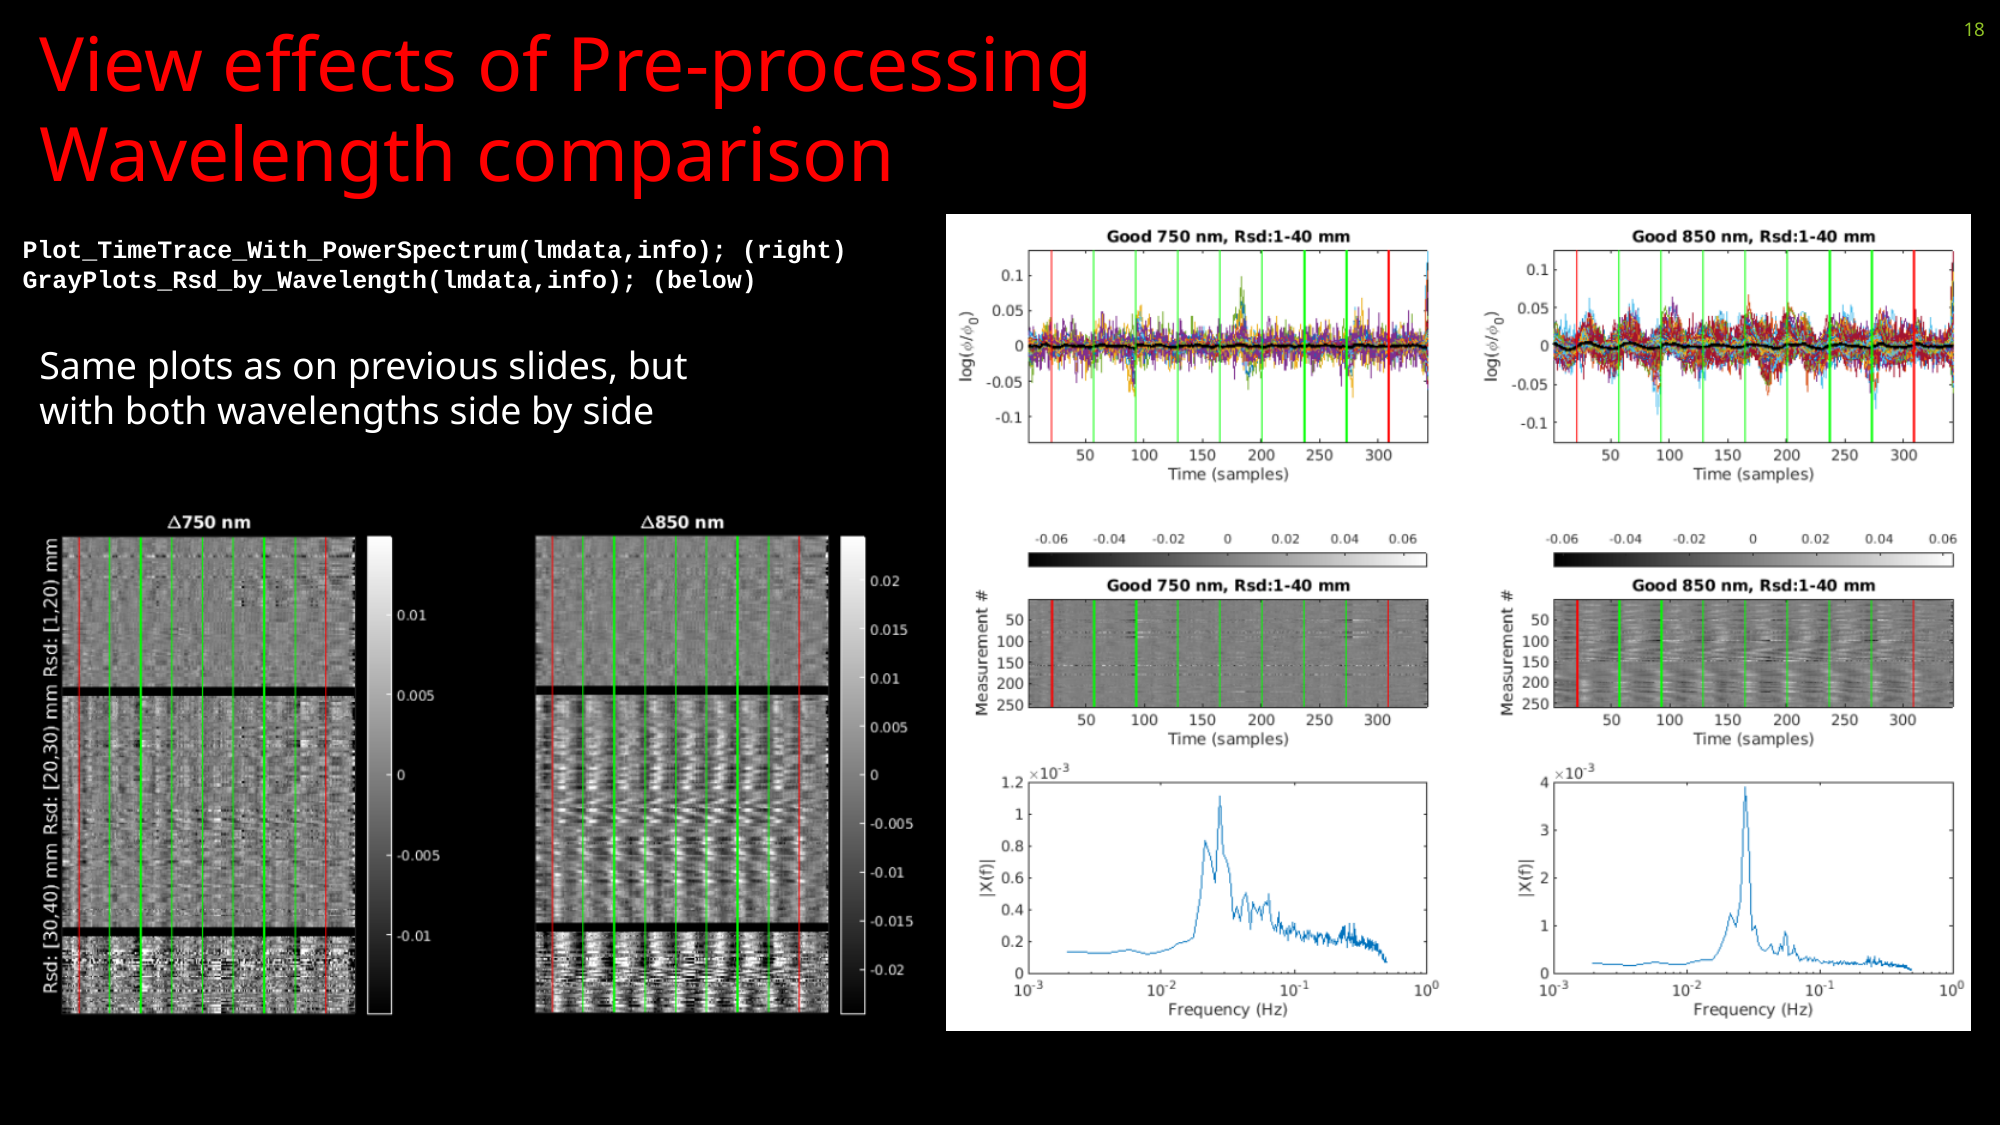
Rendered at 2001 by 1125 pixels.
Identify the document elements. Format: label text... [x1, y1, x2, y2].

slide_number 18 [1887, 0, 2000, 60]
picture [946, 213, 1972, 1032]
text_box Plot_TimeTrace_With_PowerSpectrum(lmdata,info); (right) GrayPlots_Rsd_by_Wavelength(lmdata,info); (below) [7, 225, 880, 301]
text_box Same plots as on previous slides, but with both wavelengths side by side [24, 334, 763, 439]
picture [17, 506, 931, 1032]
title View effects of Pre-processing Wavelength comparison [24, 9, 1904, 226]
